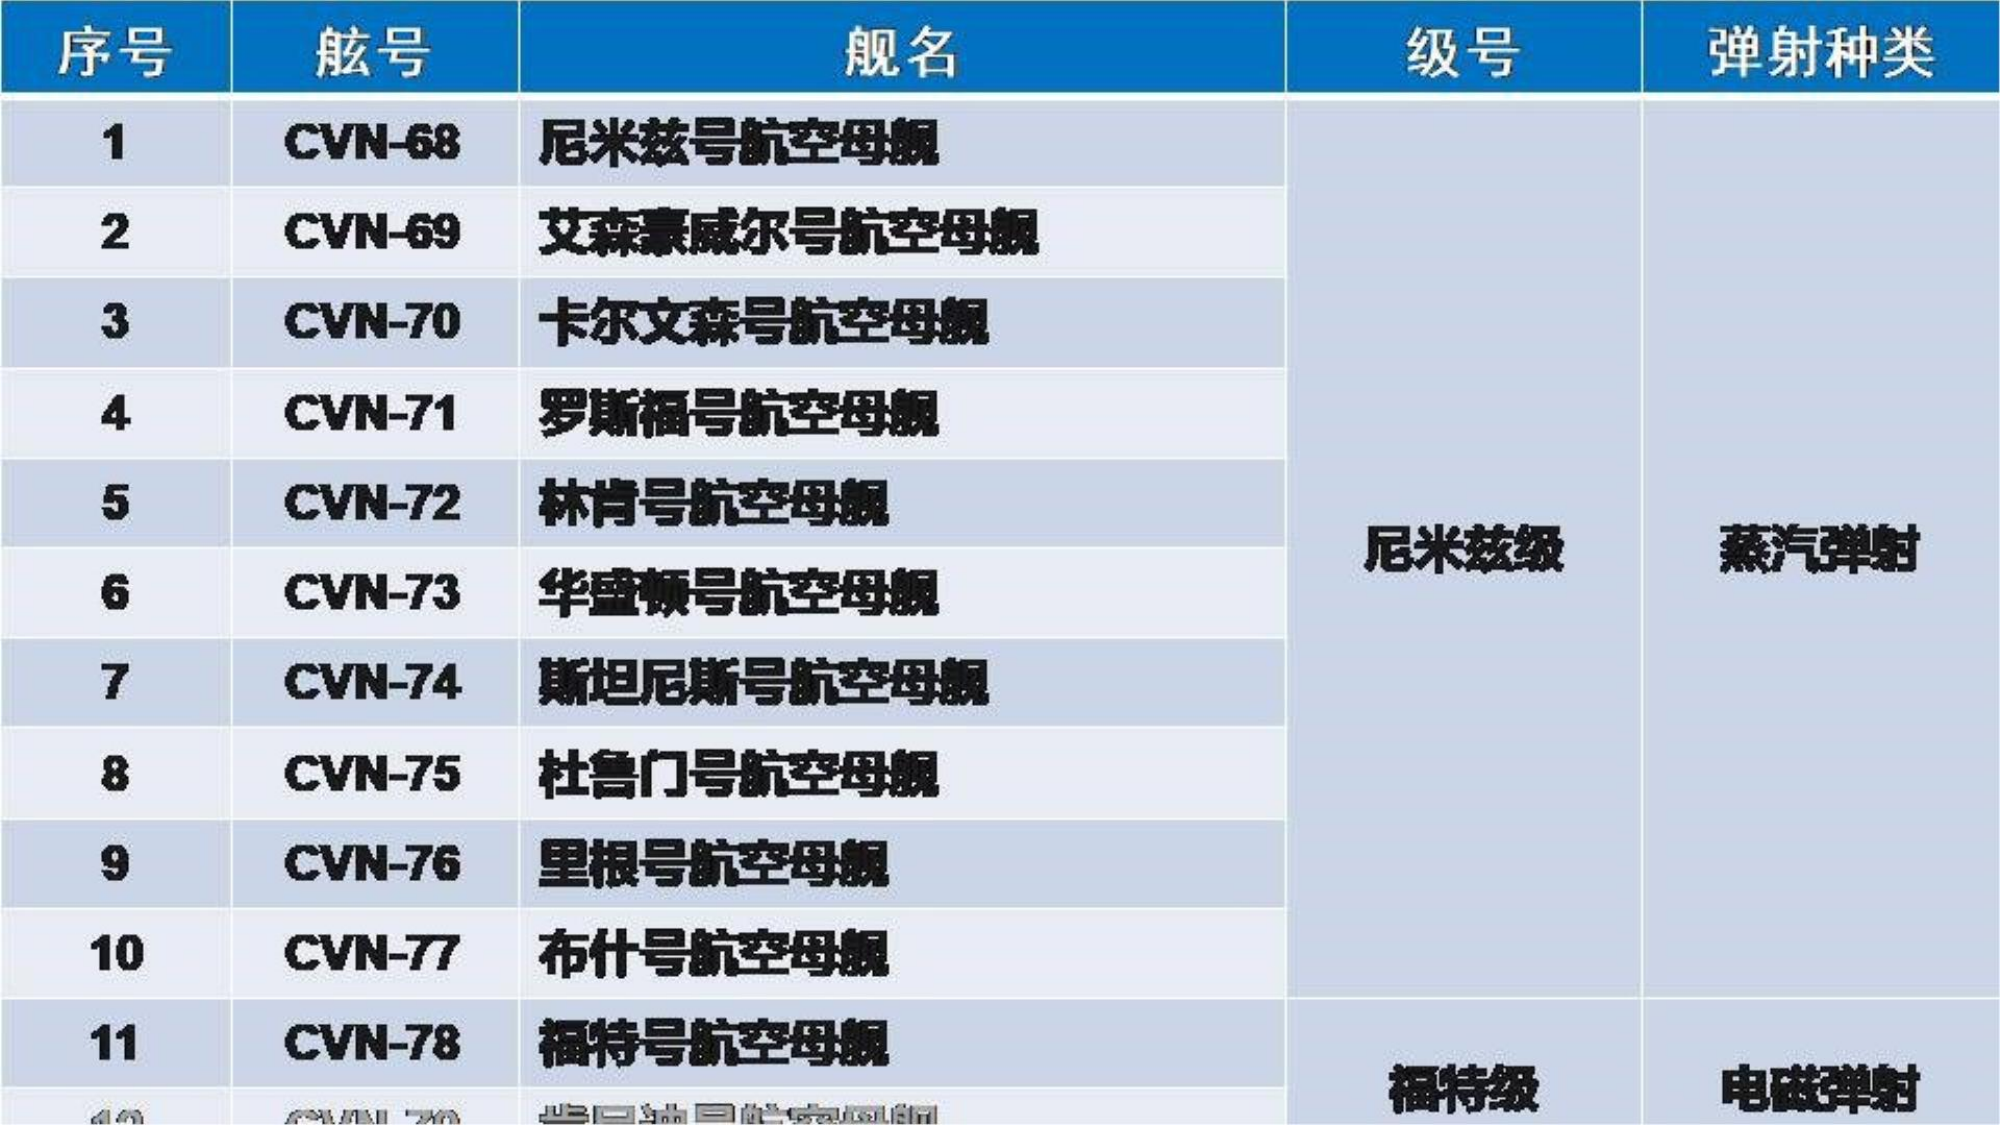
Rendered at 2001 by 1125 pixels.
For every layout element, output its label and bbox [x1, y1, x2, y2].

text_box [0, 0, 2000, 1125]
